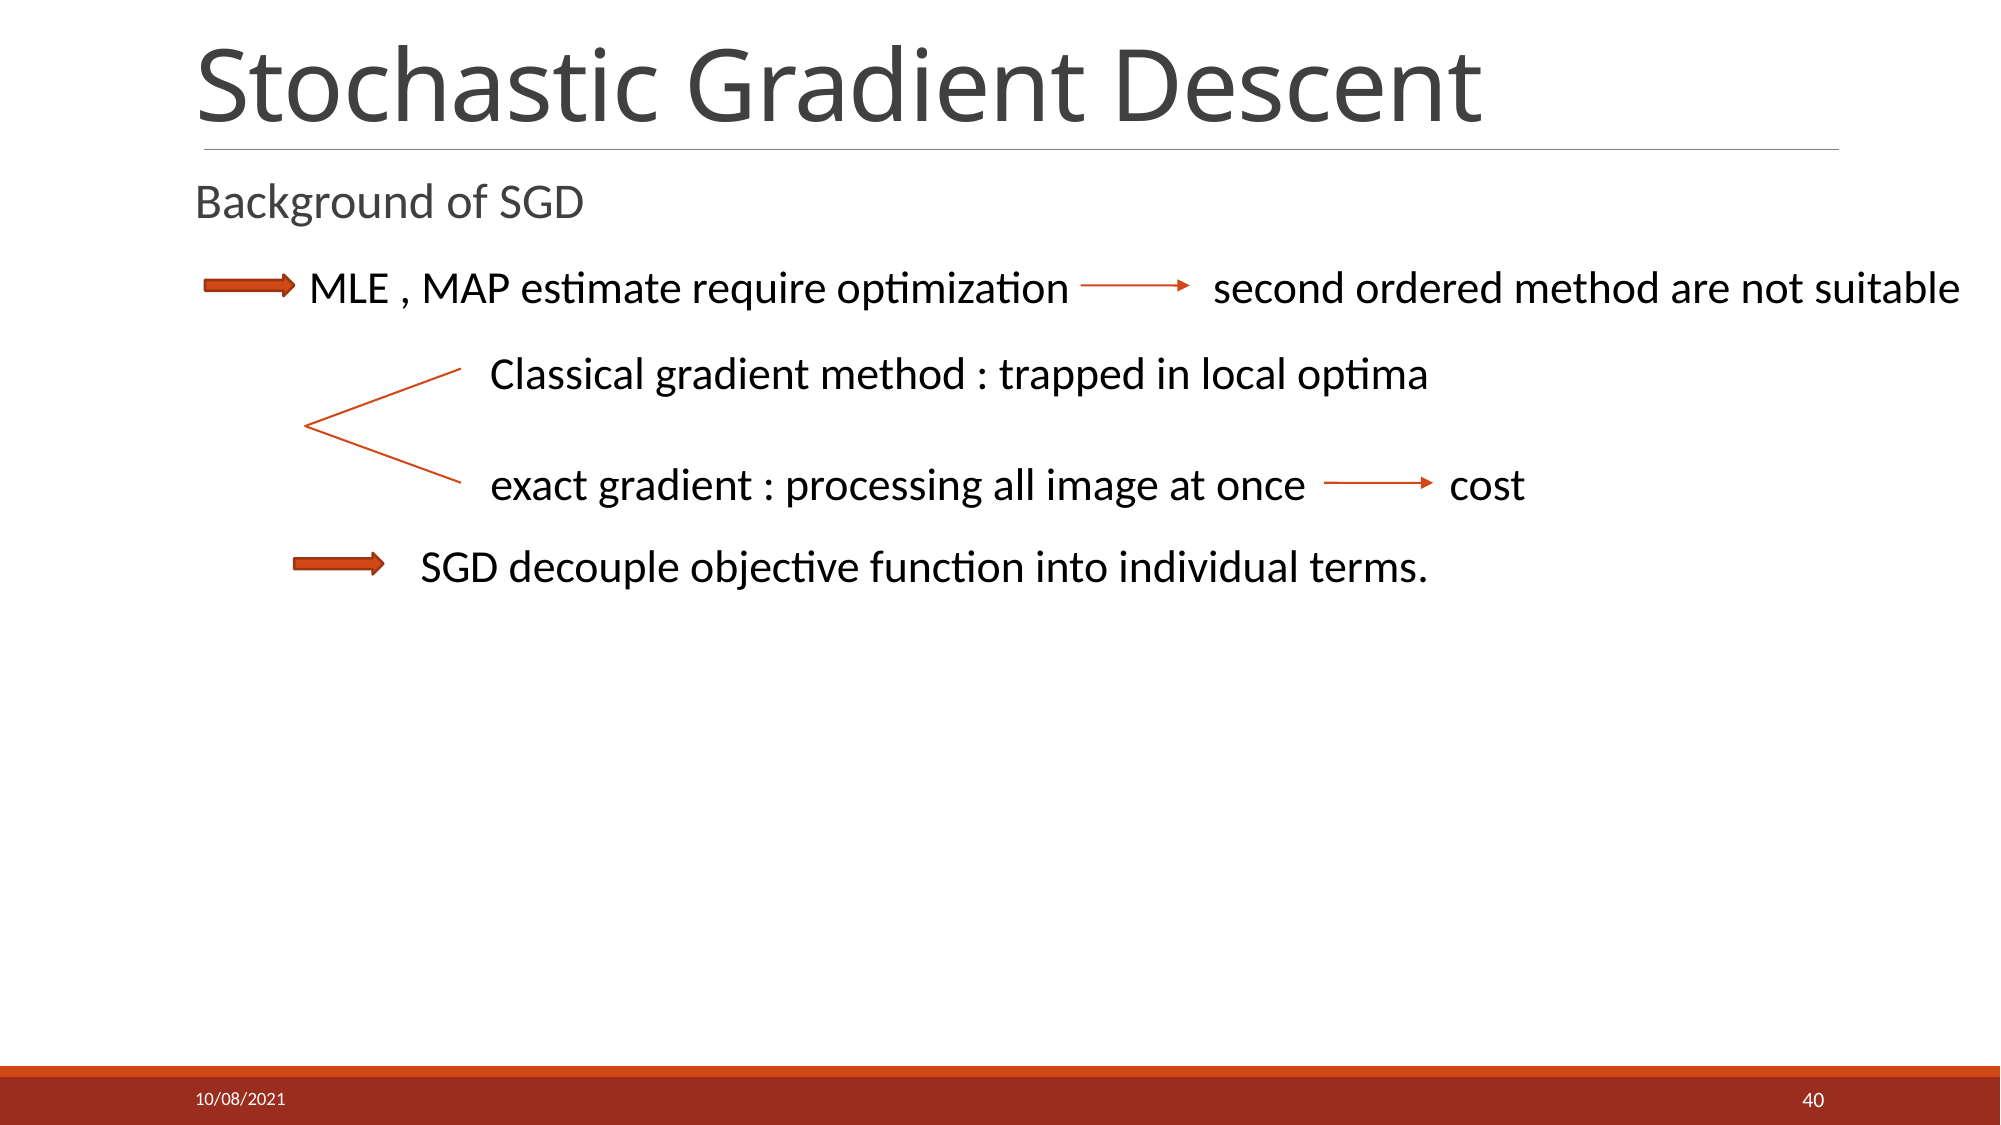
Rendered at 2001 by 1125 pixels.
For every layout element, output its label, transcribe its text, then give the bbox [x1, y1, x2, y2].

slide_number 40 [1624, 1077, 1840, 1120]
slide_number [180, 1077, 586, 1120]
title Stochastic Gradient Descent [180, 0, 1830, 150]
text_box [292, 551, 385, 576]
text_box Background of SGD [179, 161, 632, 236]
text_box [204, 249, 1991, 519]
text_box SGD decouple objective function into individual terms. [405, 529, 1591, 600]
